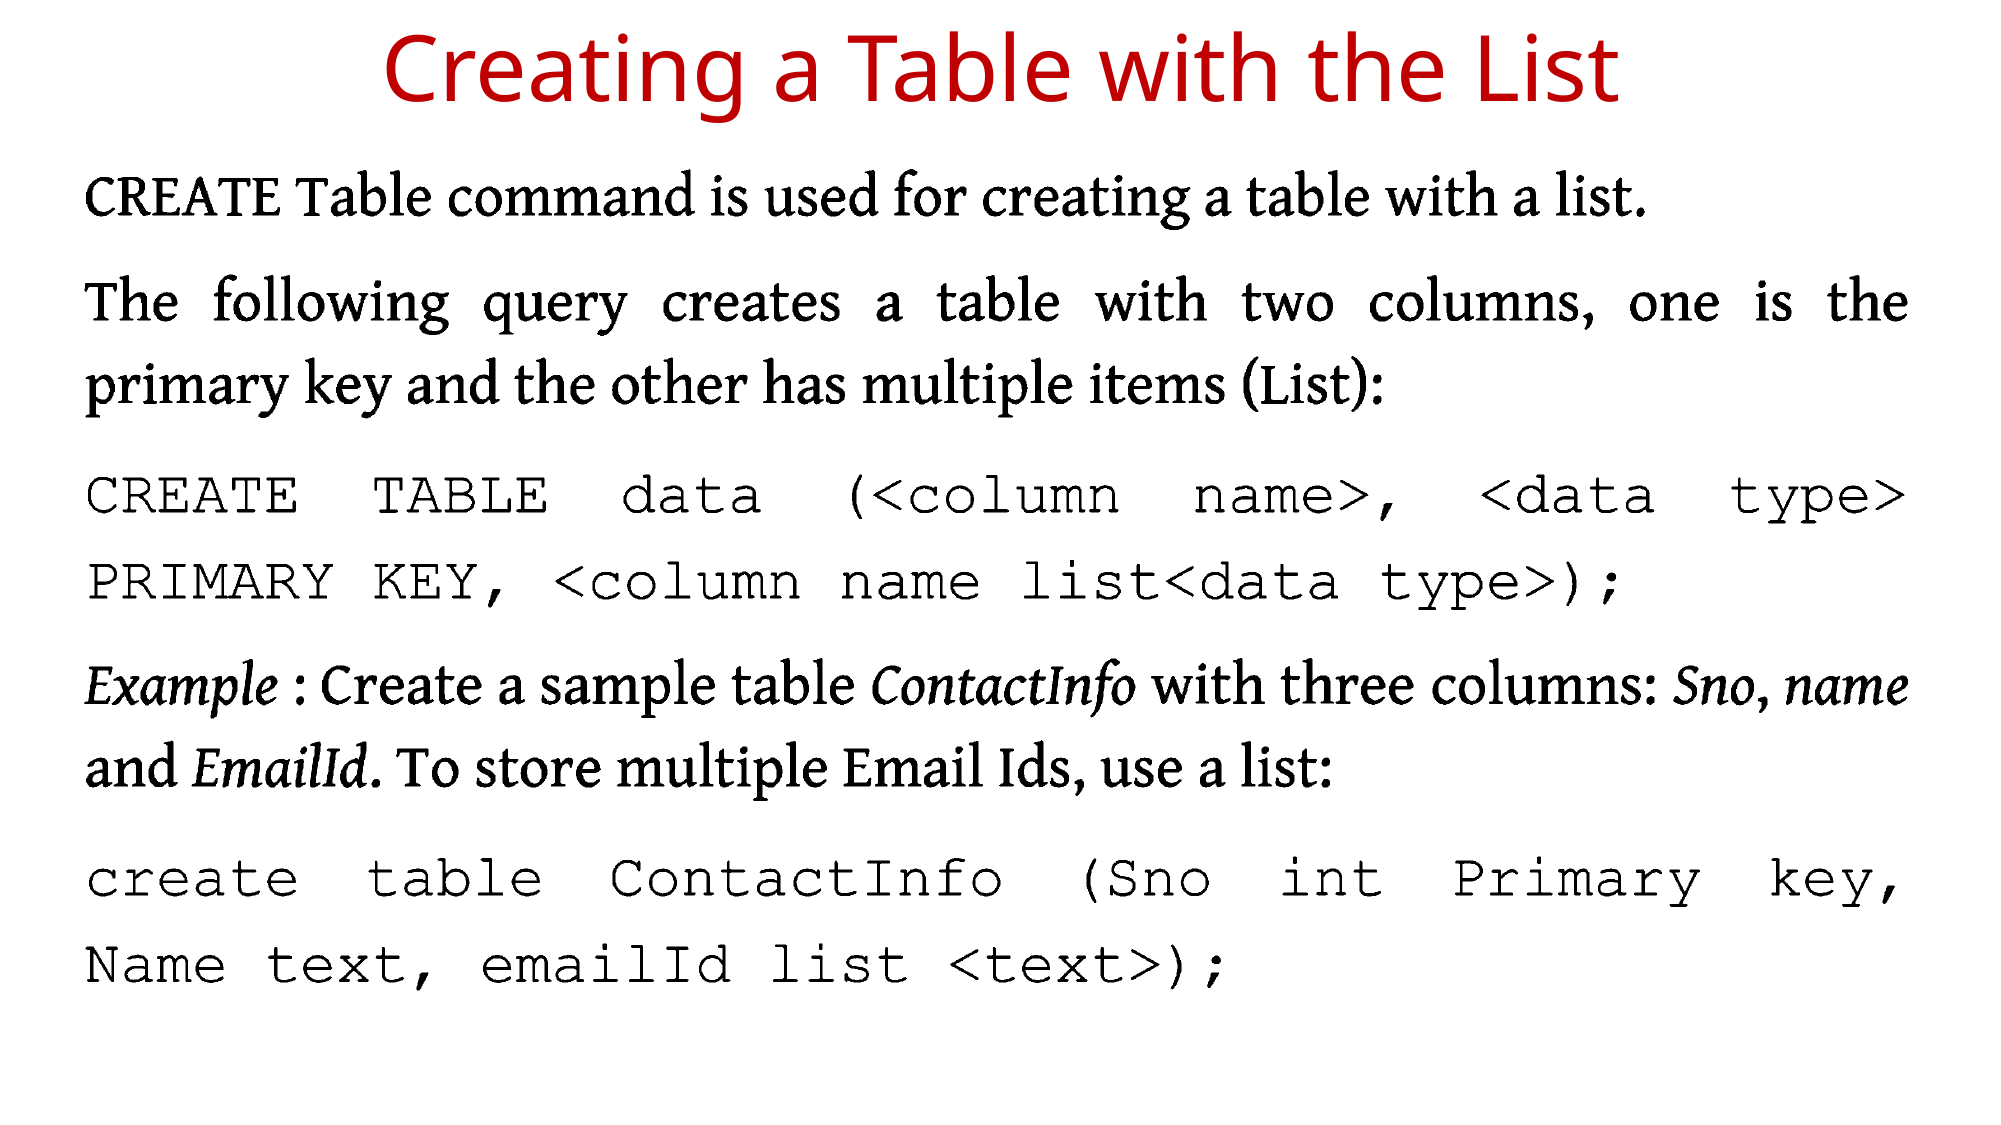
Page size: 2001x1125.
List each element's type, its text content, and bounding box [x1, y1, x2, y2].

title Creating a Table with the List [22, 0, 1982, 157]
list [63, 156, 1940, 1009]
